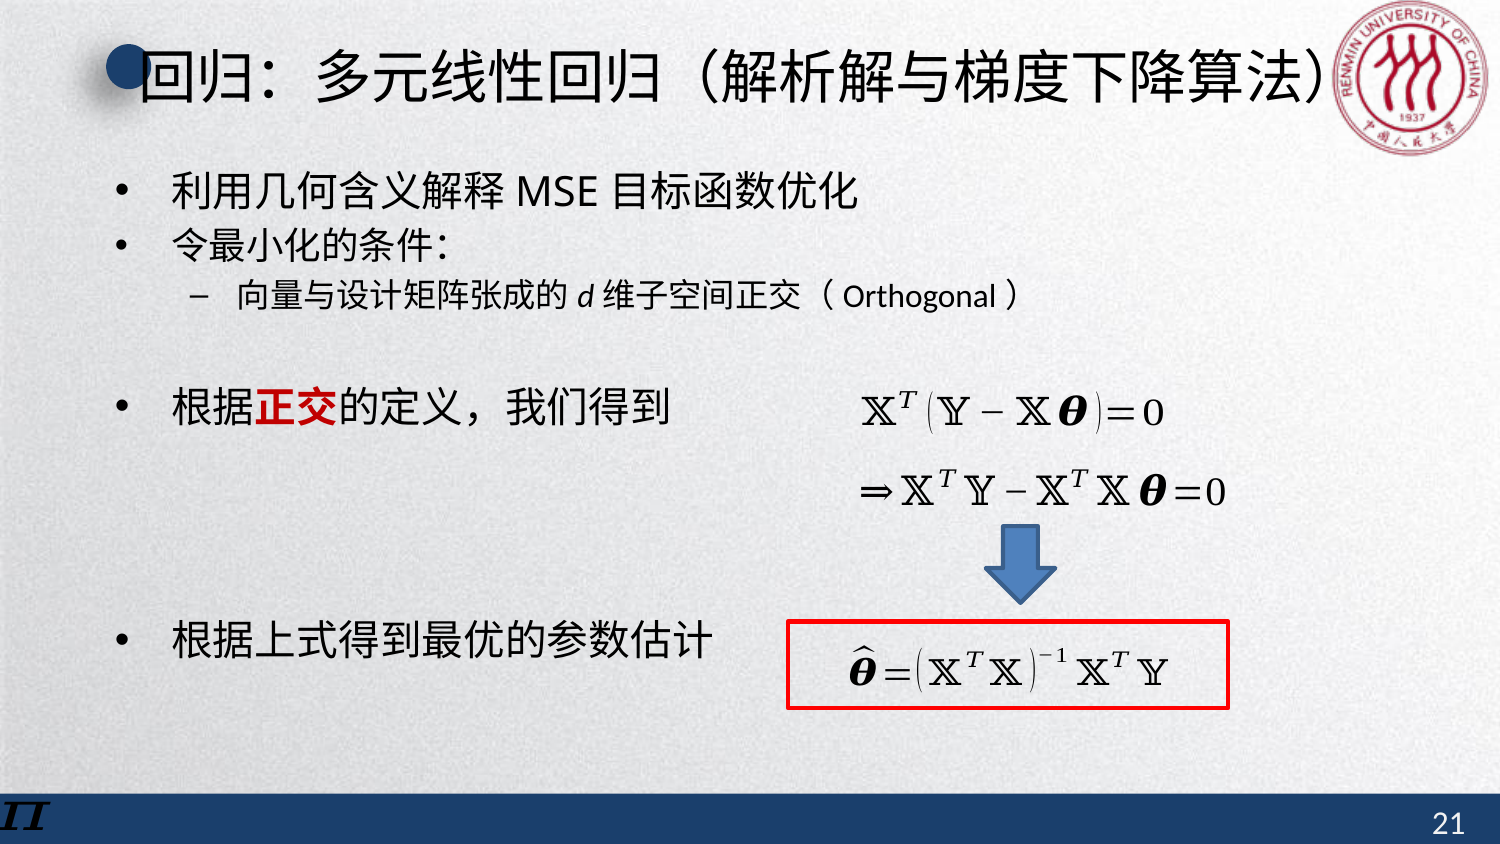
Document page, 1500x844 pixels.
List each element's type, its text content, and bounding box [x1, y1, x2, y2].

text_box [786, 619, 1230, 710]
text_box [983, 524, 1058, 605]
text_box [74, 132, 1425, 778]
picture [0, 0, 1500, 793]
title 回归：多元线性回归（解析解与梯度下降算法） [75, 33, 1425, 116]
